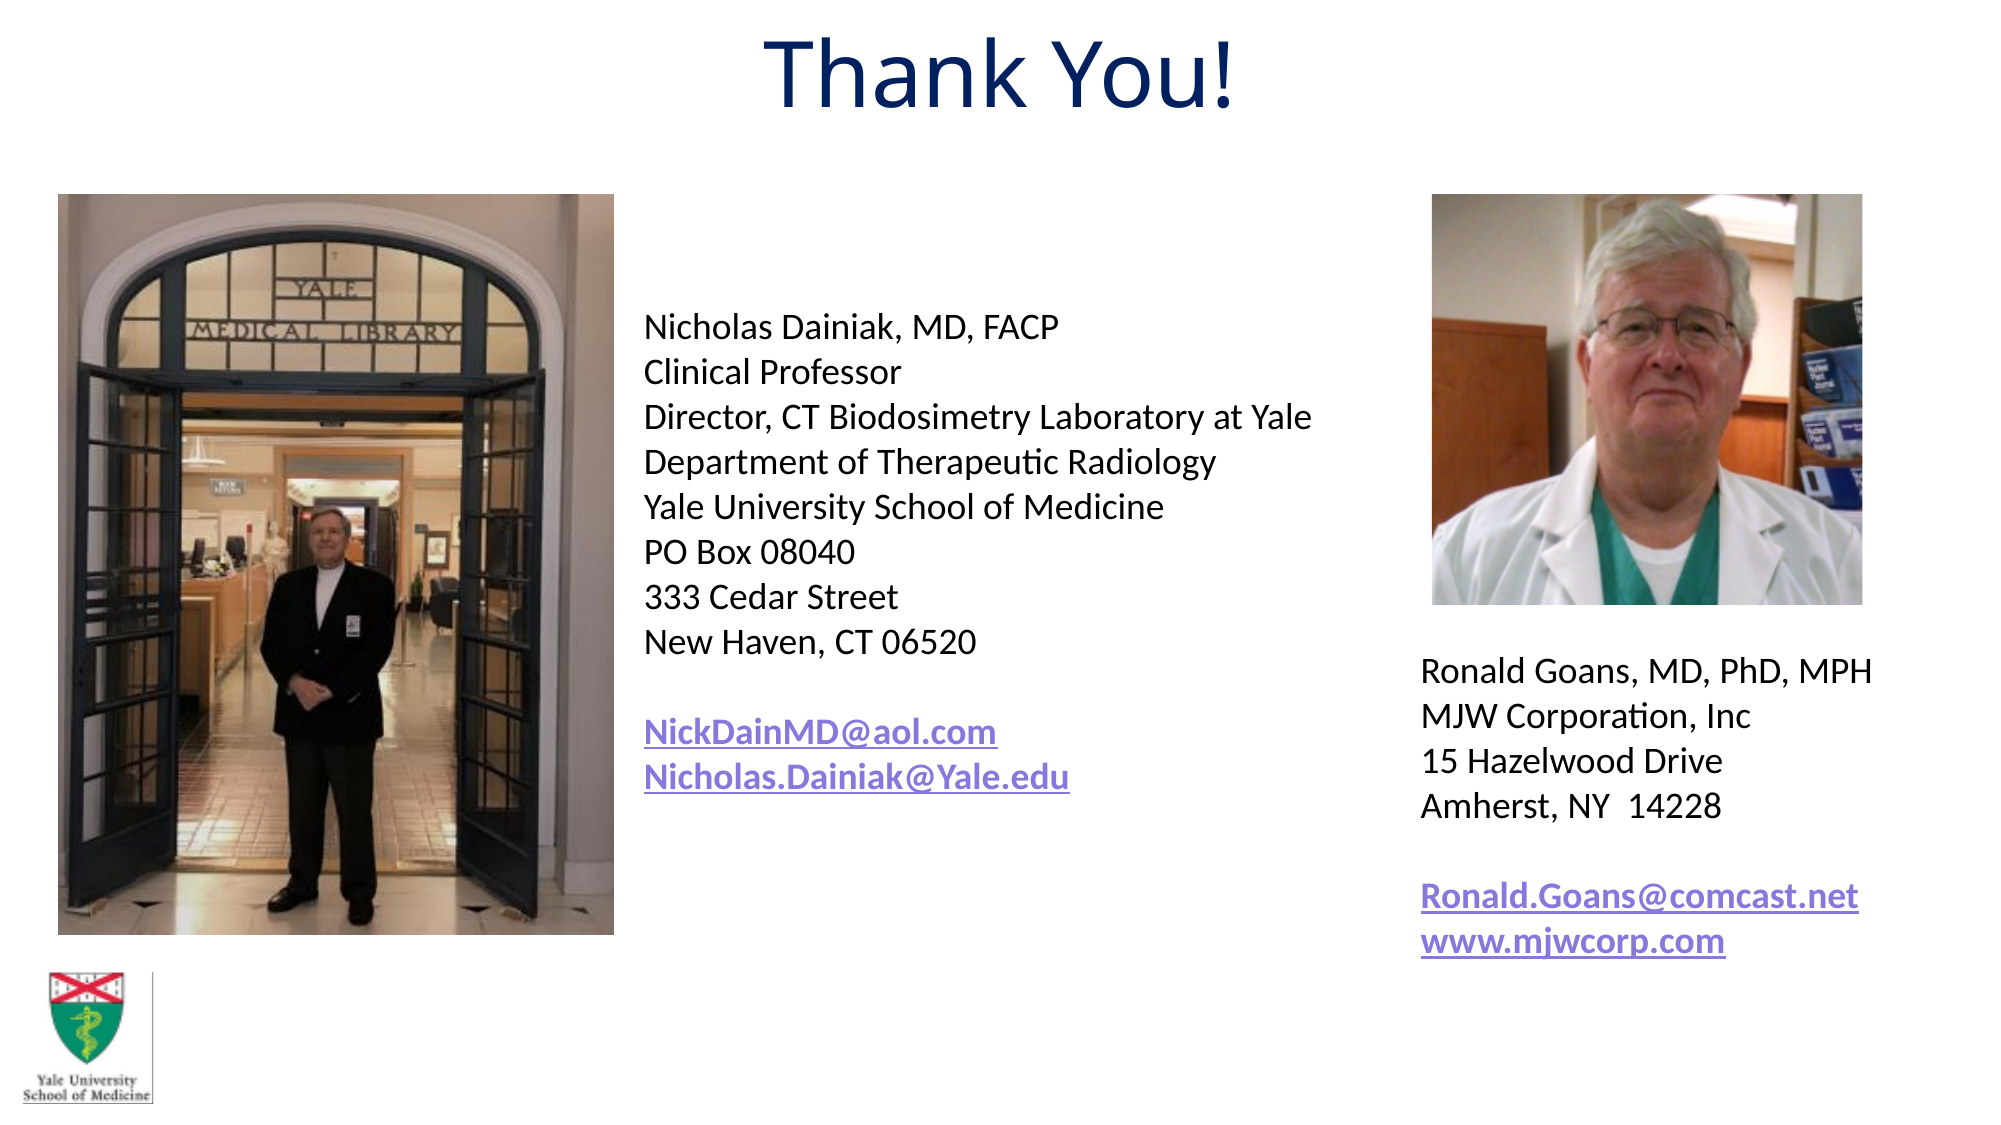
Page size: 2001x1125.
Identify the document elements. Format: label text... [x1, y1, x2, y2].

text_box Nicholas Dainiak, MD, FACP Clinical Professor Director, CT Biodosimetry Laboratory at Yale Department of Therapeutic Radiology Yale University School of Medicine PO Box 08040 333 Cedar Street New Haven, CT 06520 NickDainMD@aol.com Nicholas.Dainiak@Yale.edu [629, 294, 1350, 909]
picture [1431, 194, 1863, 605]
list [58, 194, 614, 935]
text_box Ronald Goans, MD, PhD, MPH MJW Corporation, Inc 15 Hazelwood Drive Amherst, NY 14228 Ronald.Goans@comcast.net www.mjwcorp.com [1405, 638, 1889, 969]
picture [23, 972, 154, 1104]
title Thank You! [137, 0, 1863, 187]
